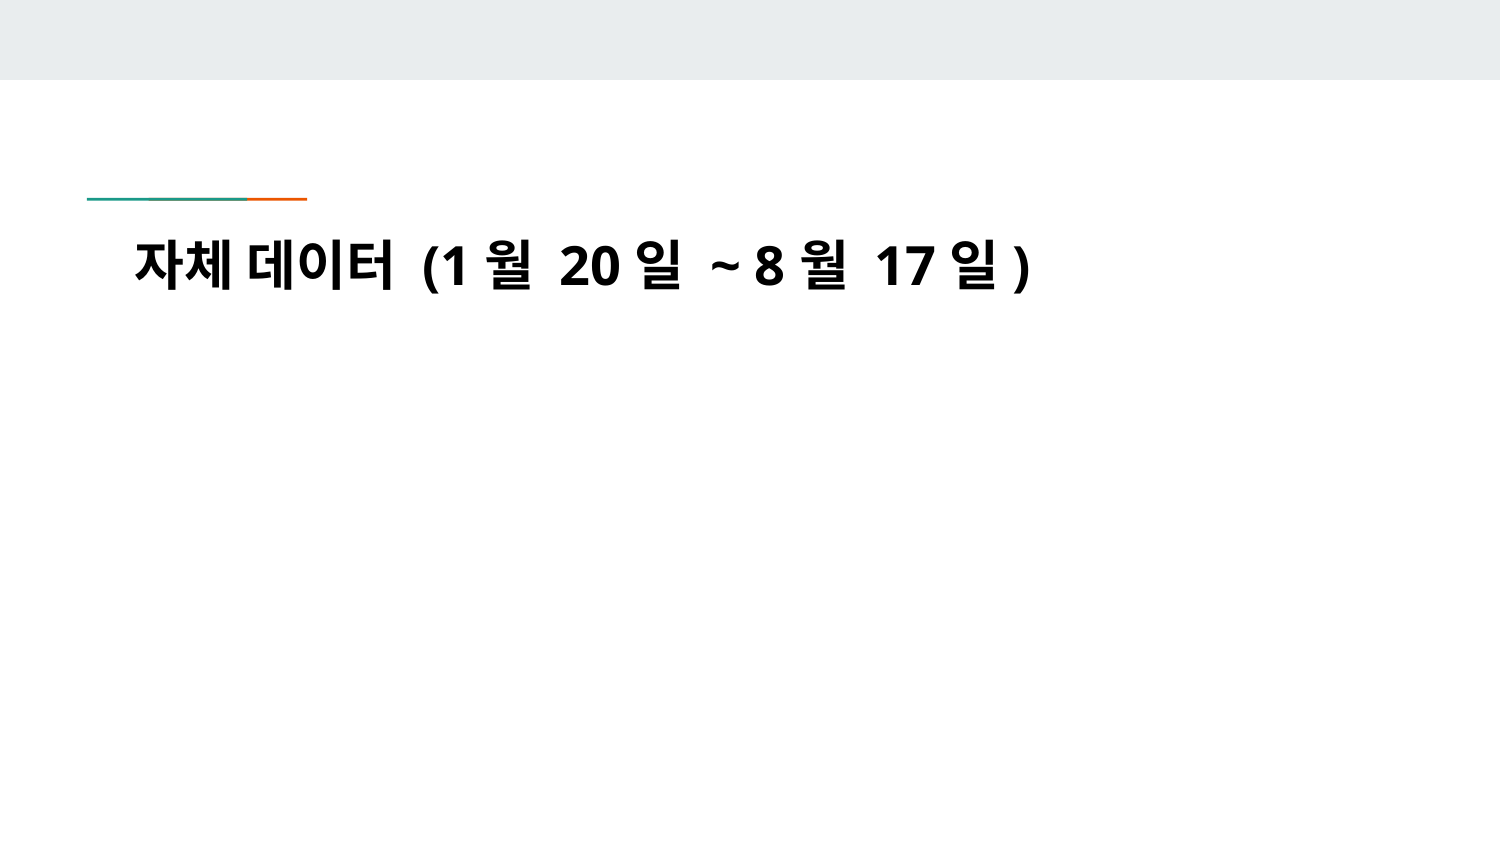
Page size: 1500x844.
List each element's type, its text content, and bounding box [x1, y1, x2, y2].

title 자체 데이터 (1월 20일 ~ 8월 17일) [119, 216, 1381, 305]
